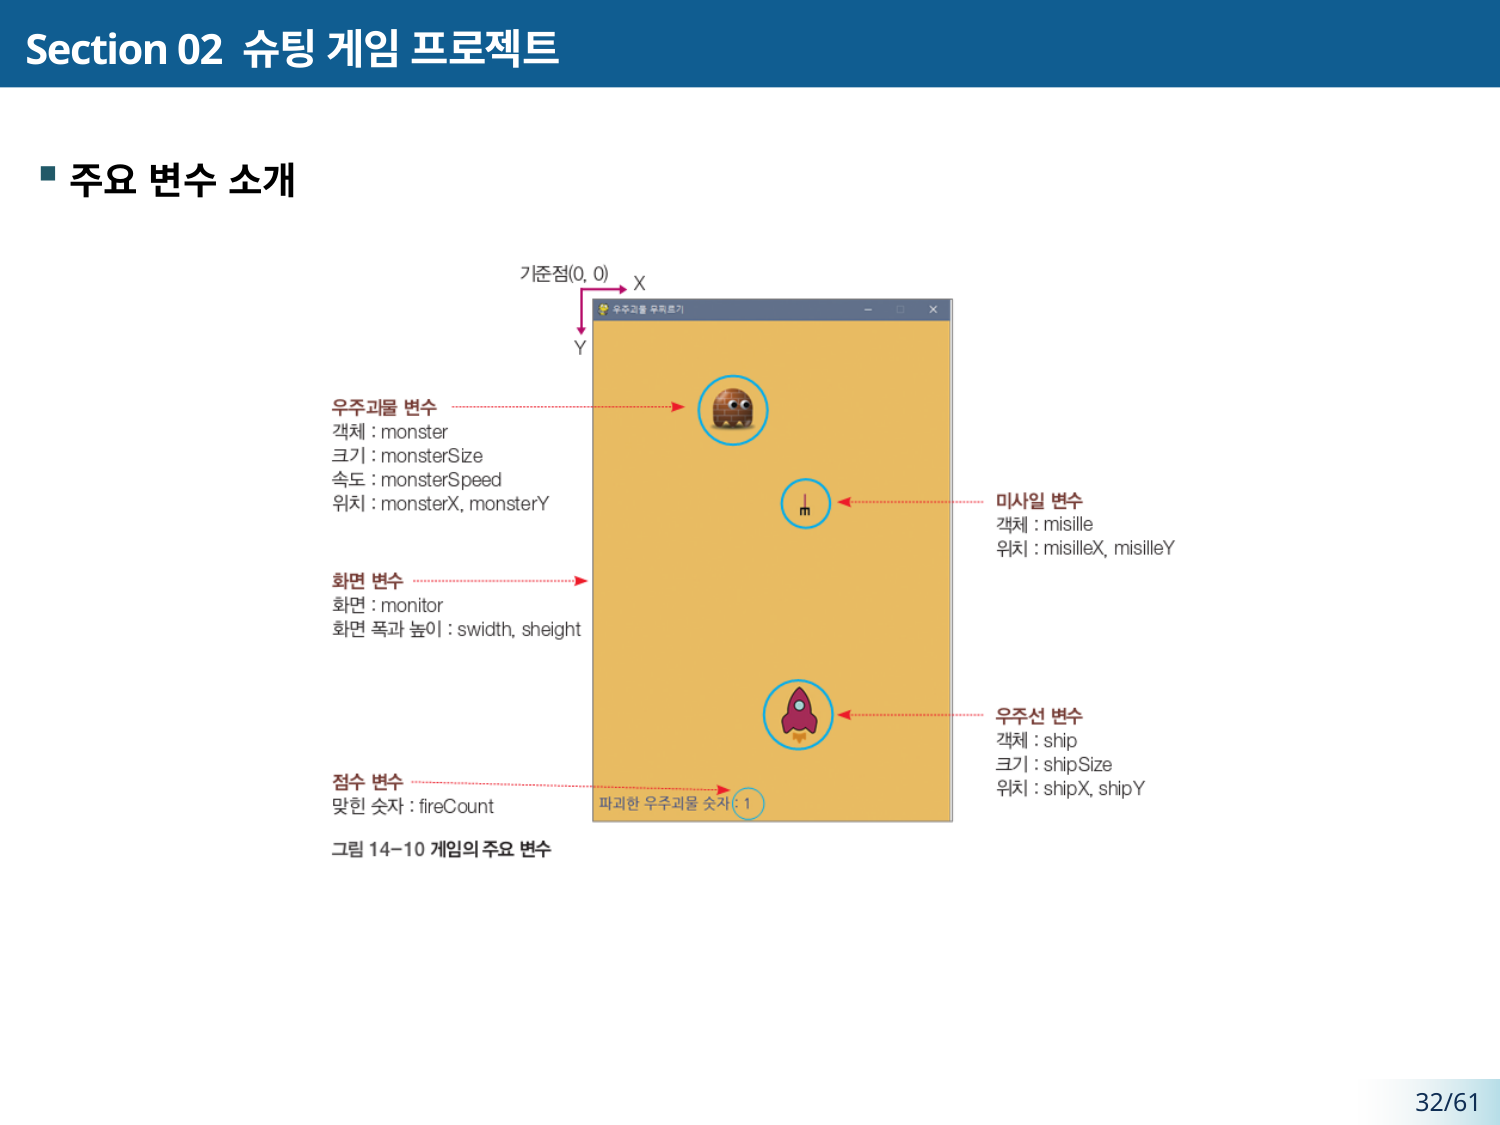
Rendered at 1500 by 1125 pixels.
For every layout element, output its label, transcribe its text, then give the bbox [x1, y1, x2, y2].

picture [306, 246, 1194, 879]
list 주요 변수 소개 [10, 126, 1481, 1057]
title Section 02 슈팅 게임 프로젝트 [10, 8, 1288, 87]
